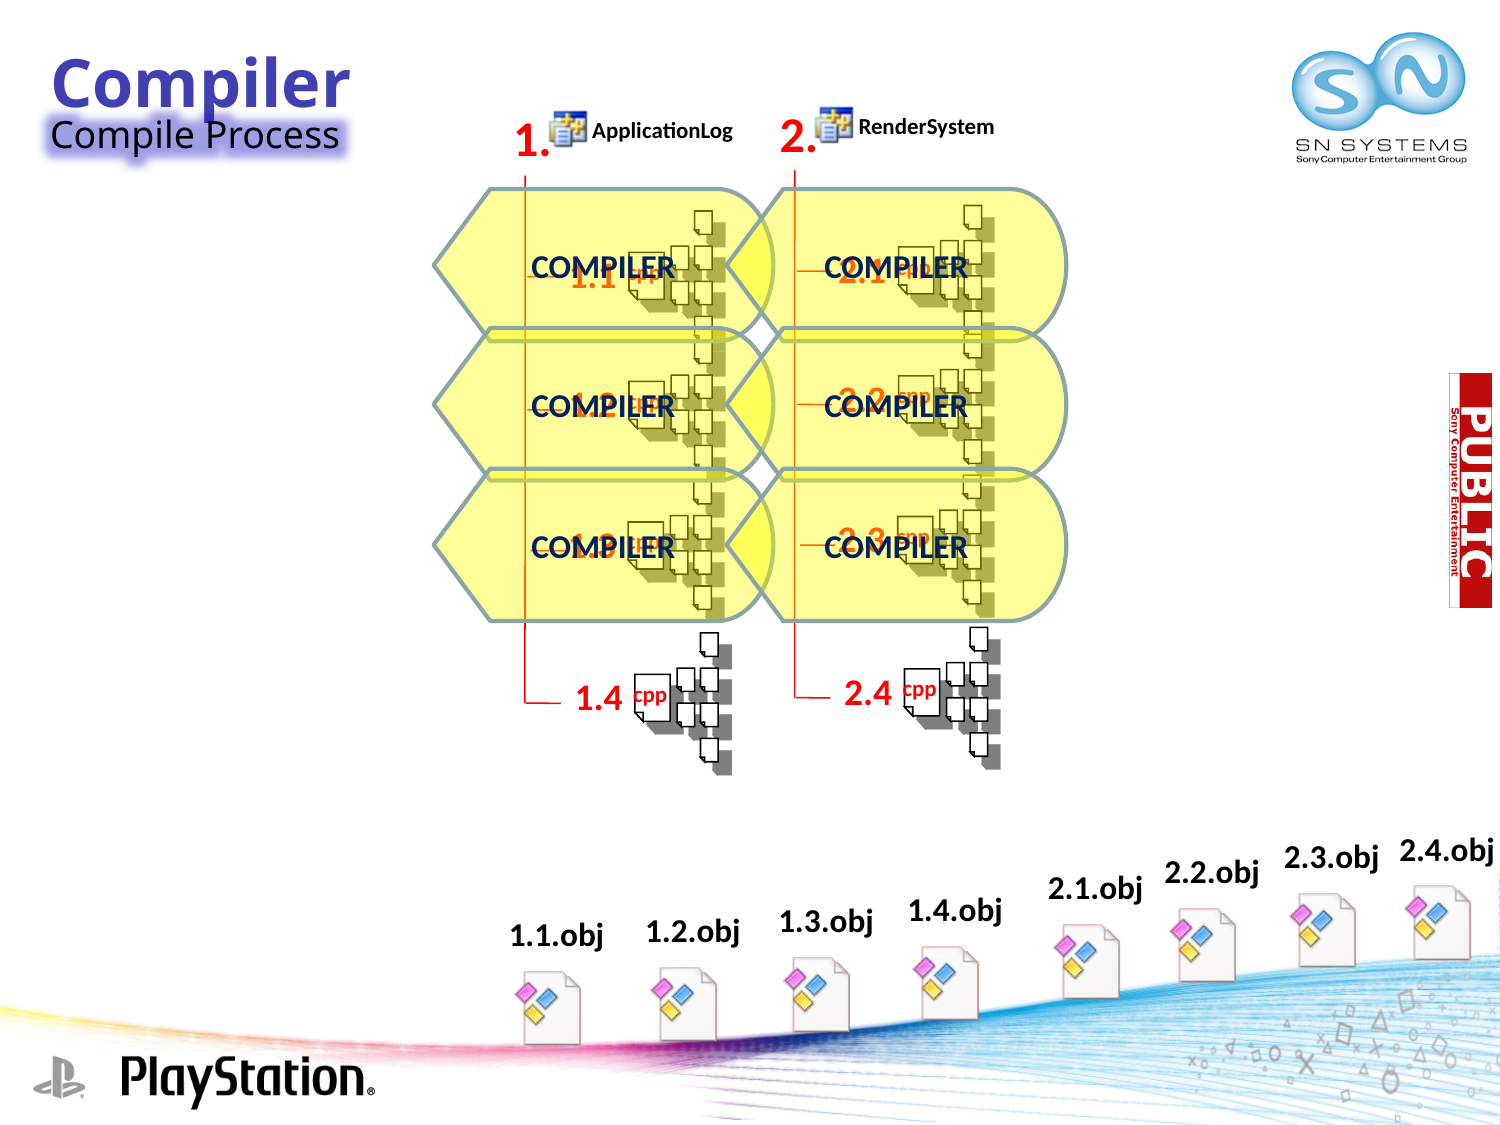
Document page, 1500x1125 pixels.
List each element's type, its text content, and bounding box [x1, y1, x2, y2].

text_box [1243, 827, 1362, 978]
text_box Compiler [35, 33, 1172, 93]
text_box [738, 891, 915, 1042]
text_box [604, 901, 782, 1052]
text_box COMPILER [431, 325, 493, 474]
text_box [1123, 842, 1301, 993]
picture [0, 0, 1500, 1125]
text_box COMPILER [431, 186, 493, 334]
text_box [866, 880, 1044, 1030]
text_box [764, 94, 1231, 757]
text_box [1359, 820, 1500, 970]
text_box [468, 905, 601, 1055]
text_box Compile Process [35, 103, 493, 164]
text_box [498, 98, 761, 762]
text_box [1007, 858, 1184, 1009]
text_box COMPILER [431, 466, 493, 624]
